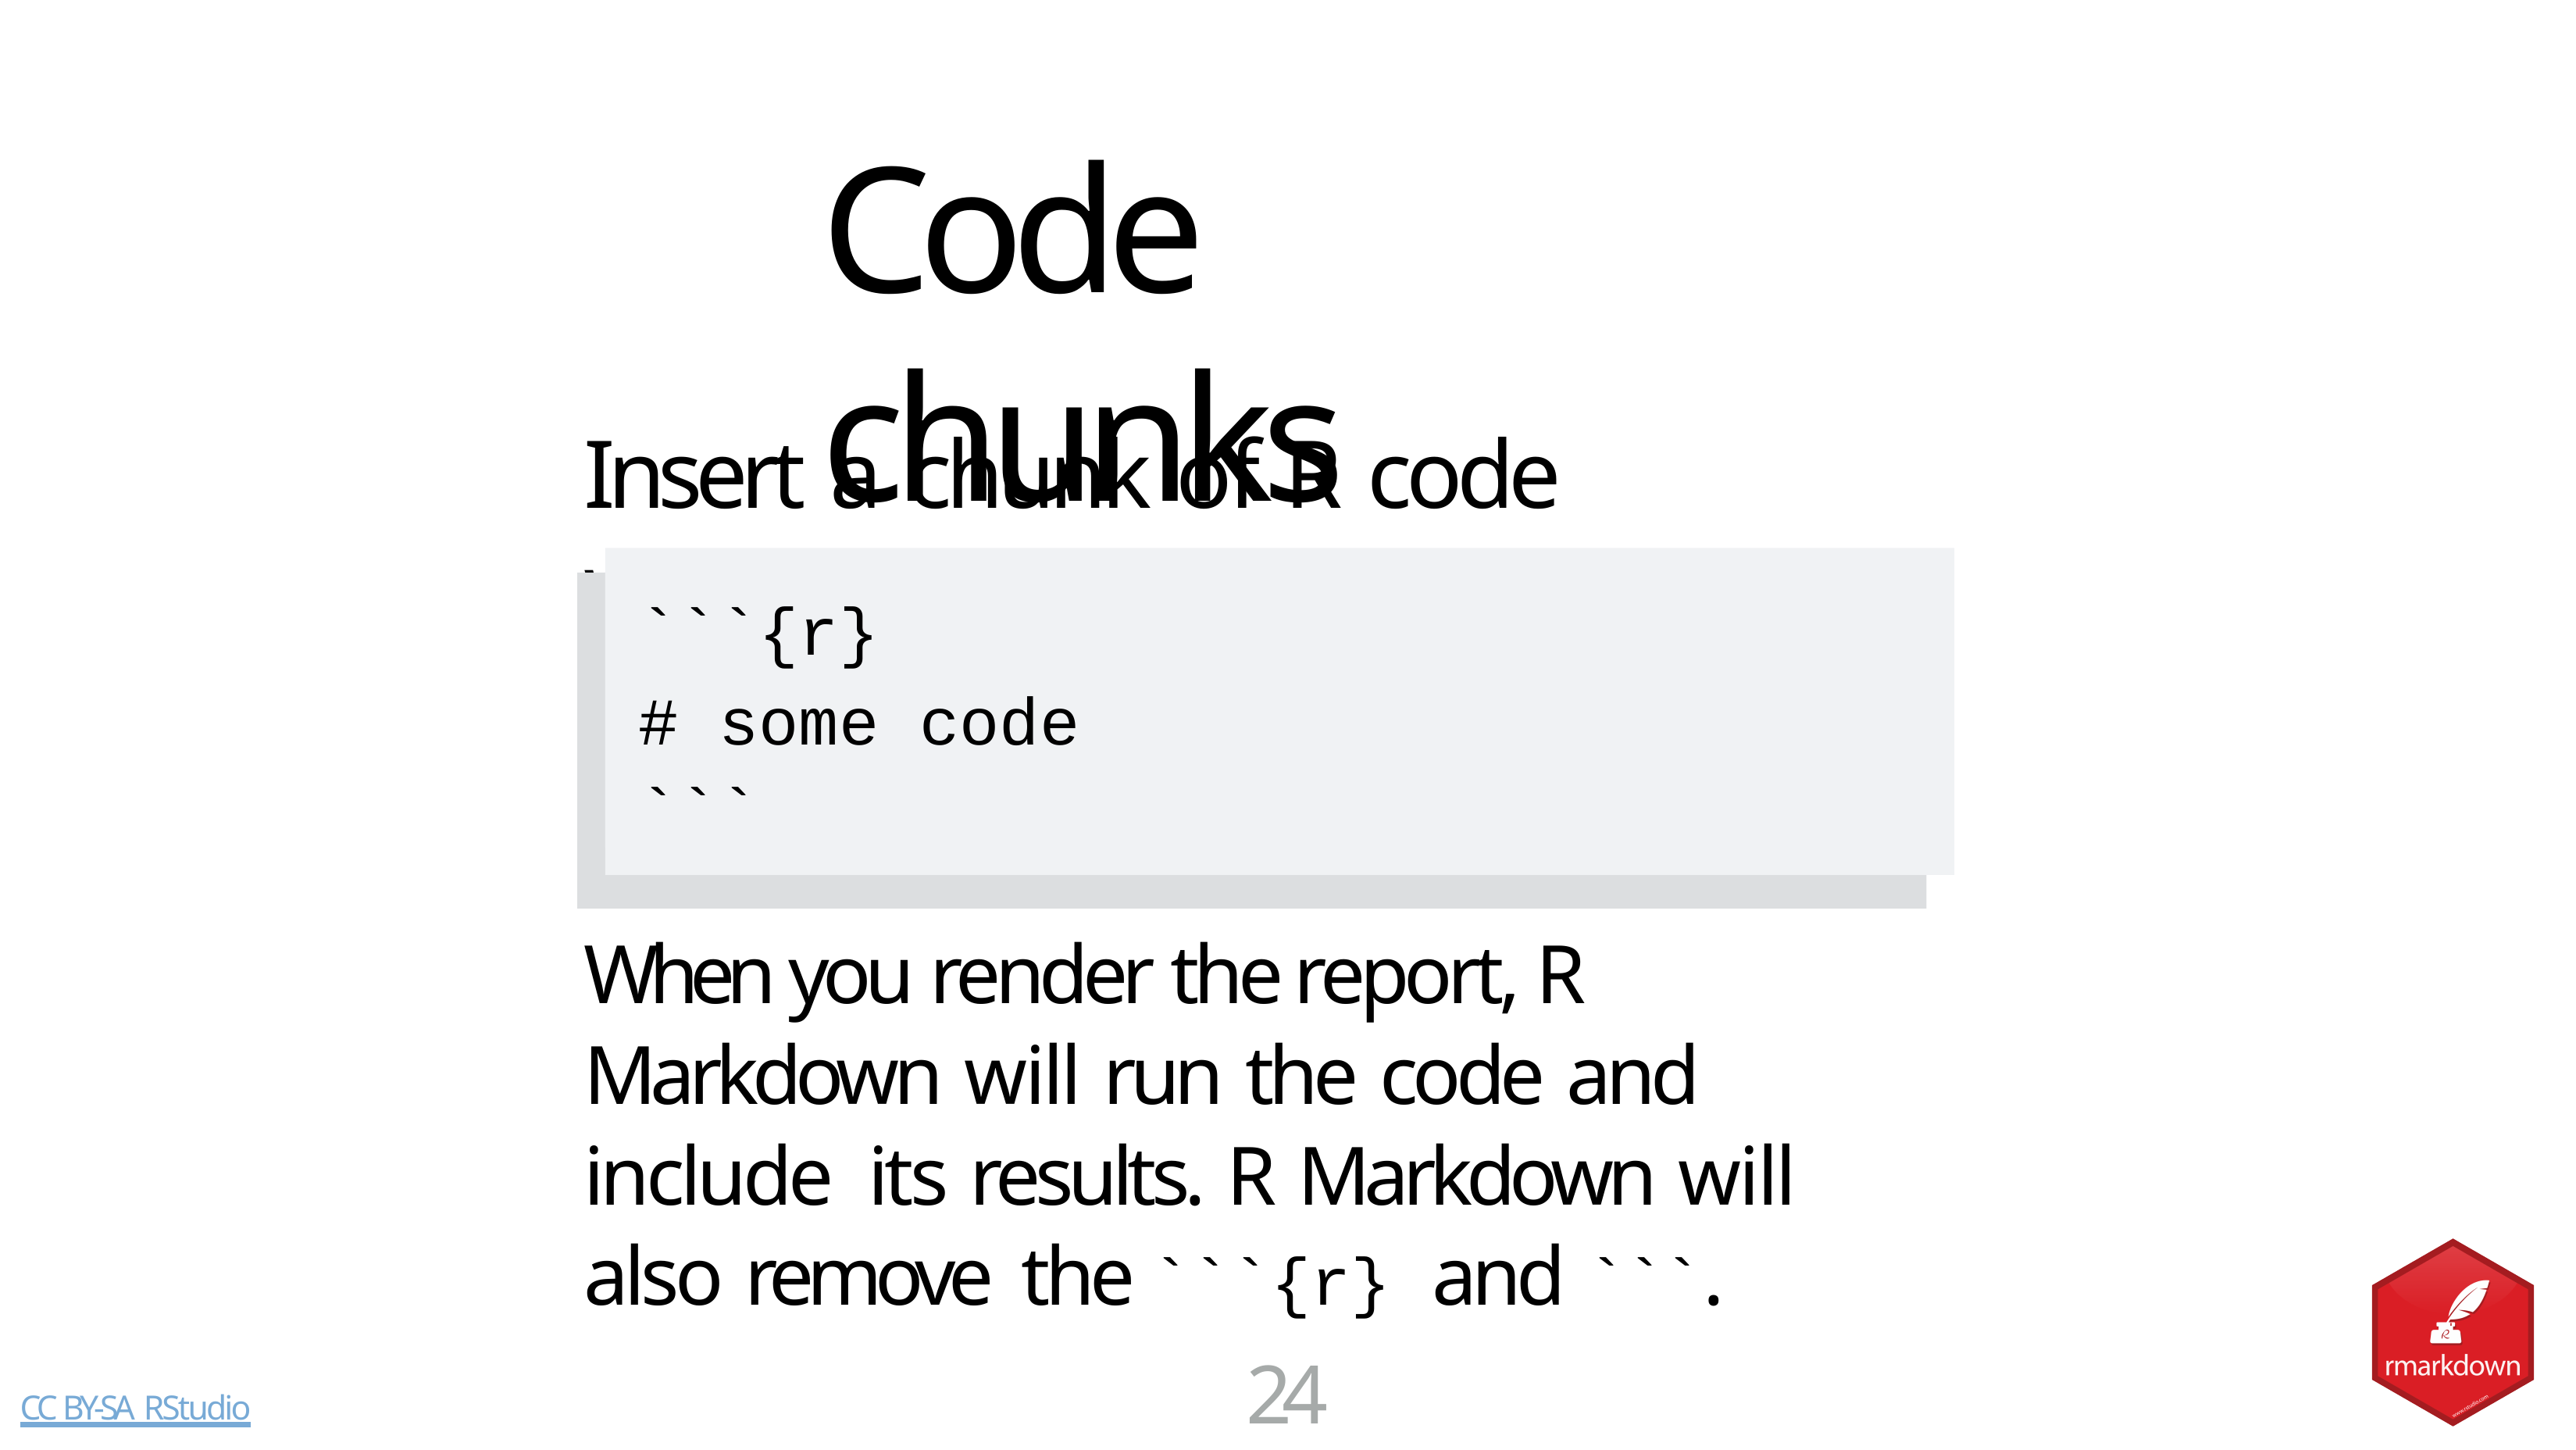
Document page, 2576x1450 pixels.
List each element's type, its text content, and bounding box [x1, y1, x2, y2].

text_box [605, 548, 1955, 875]
text_box CC BY-SA RStudio [18, 1384, 262, 1427]
text_box [577, 572, 1927, 909]
text_box ```{r} # some code ``` [605, 572, 1927, 848]
text_box When you render the report, R Markdown will run the code and include its results. R Markdown will also remove the ```{r} and ```. 24 [582, 917, 1925, 1440]
text_box Insert a chunk of R code with [582, 412, 1711, 572]
text_box [2371, 1238, 2535, 1427]
title Code chunks [819, 116, 1760, 537]
